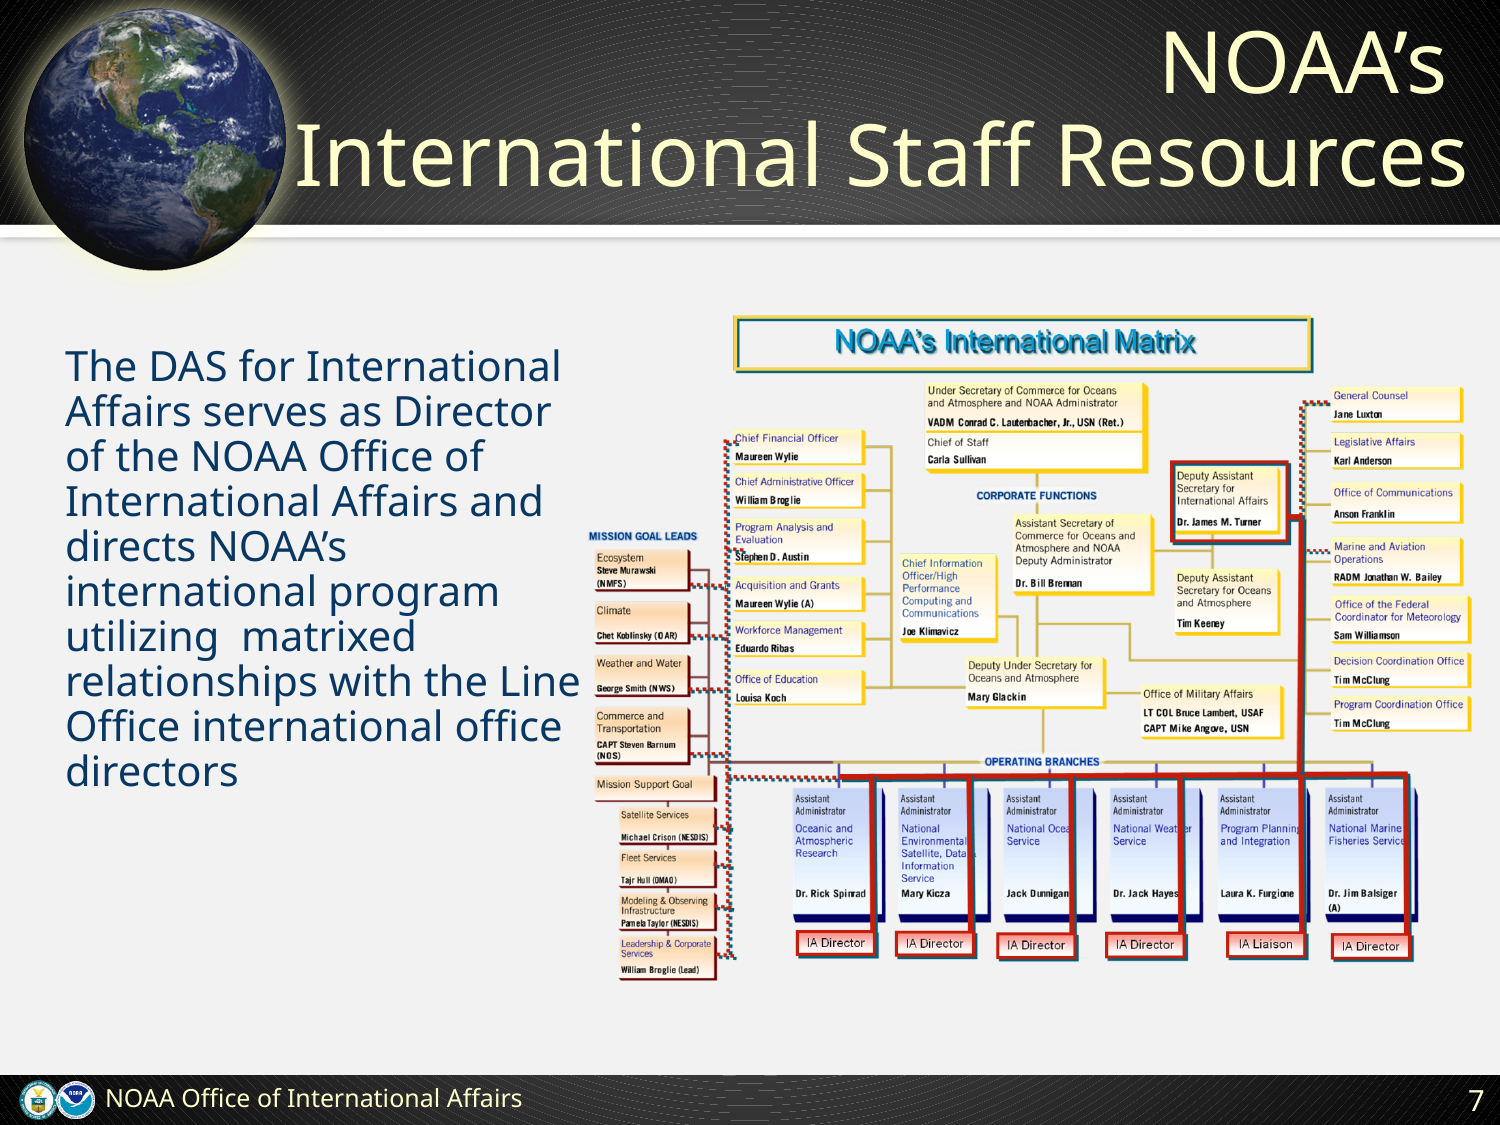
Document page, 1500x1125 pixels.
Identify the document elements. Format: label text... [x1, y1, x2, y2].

picture [0, 0, 1500, 1074]
list The DAS for International Affairs serves as Director of the NOAA Office of International Affairs and directs NOAA’s international program utilizing matrixed relationships with the Line Office international office directors [49, 337, 601, 1074]
footer NOAA Office of International Affairs [0, 1074, 1149, 1125]
title NOAA’s International Staff Resources [249, 0, 1500, 226]
slide_number 7 [1149, 1074, 1500, 1125]
